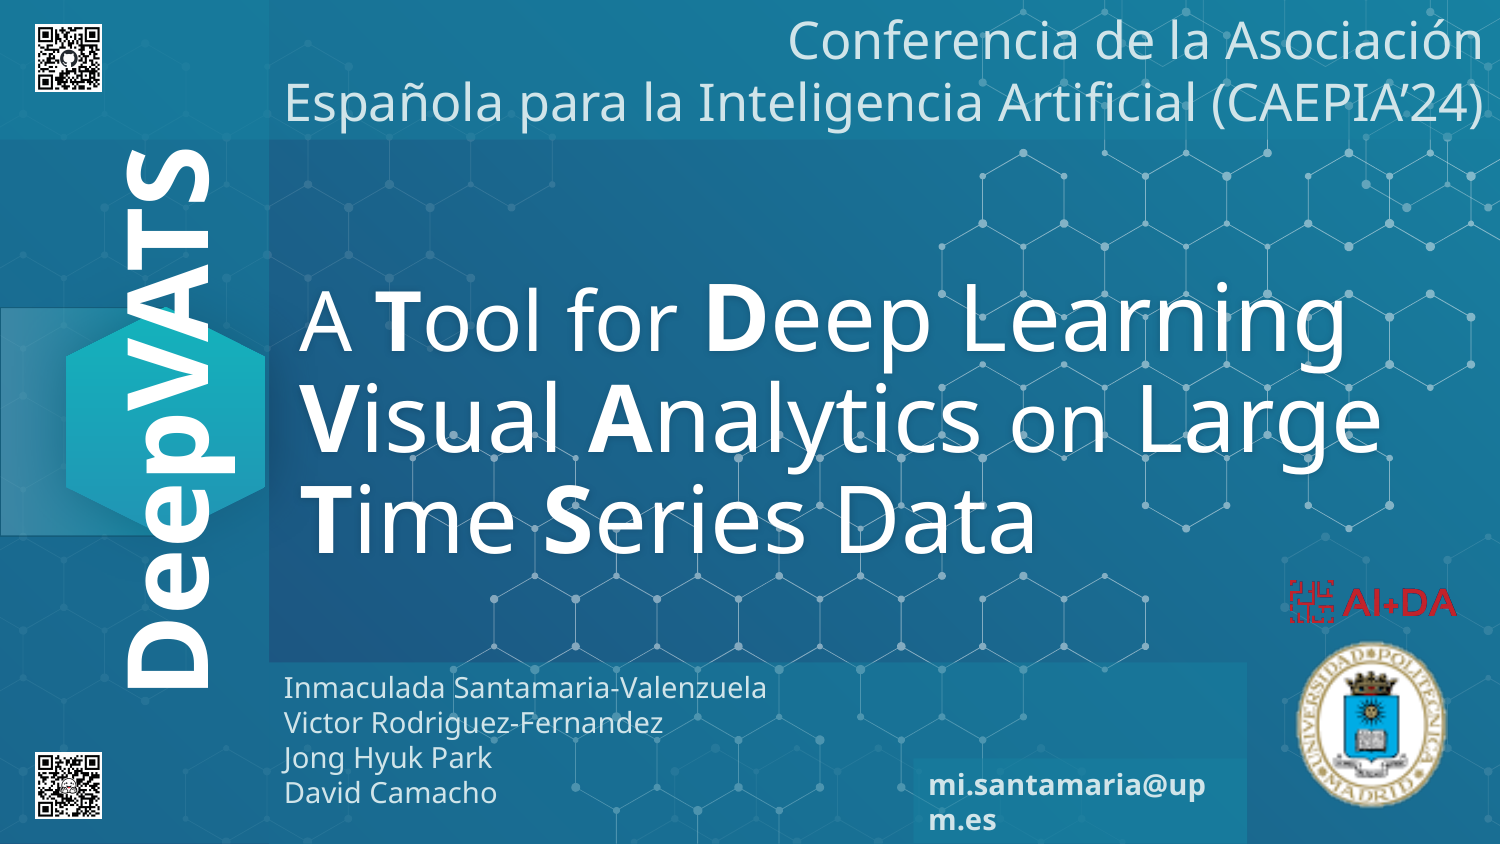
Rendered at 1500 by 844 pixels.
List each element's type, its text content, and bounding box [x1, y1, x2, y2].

picture [1246, 580, 1500, 844]
text_box DeepVATS [0, 140, 270, 844]
picture [34, 24, 102, 92]
text_box Inmaculada Santamaria-Valenzuela Victor Rodriguez-Fernandez Jong Hyuk Park David Camacho [270, 662, 1241, 844]
picture [34, 751, 102, 819]
text_box mi.santamaria@upm.es [913, 758, 1241, 844]
text_box Conferencia de la Asociación Española para la Inteligencia Artificial (CAEPIA’24) [0, 0, 1500, 140]
title A Tool for Deep Learning Visual Analytics on Large Time Series Data [299, 326, 1388, 517]
